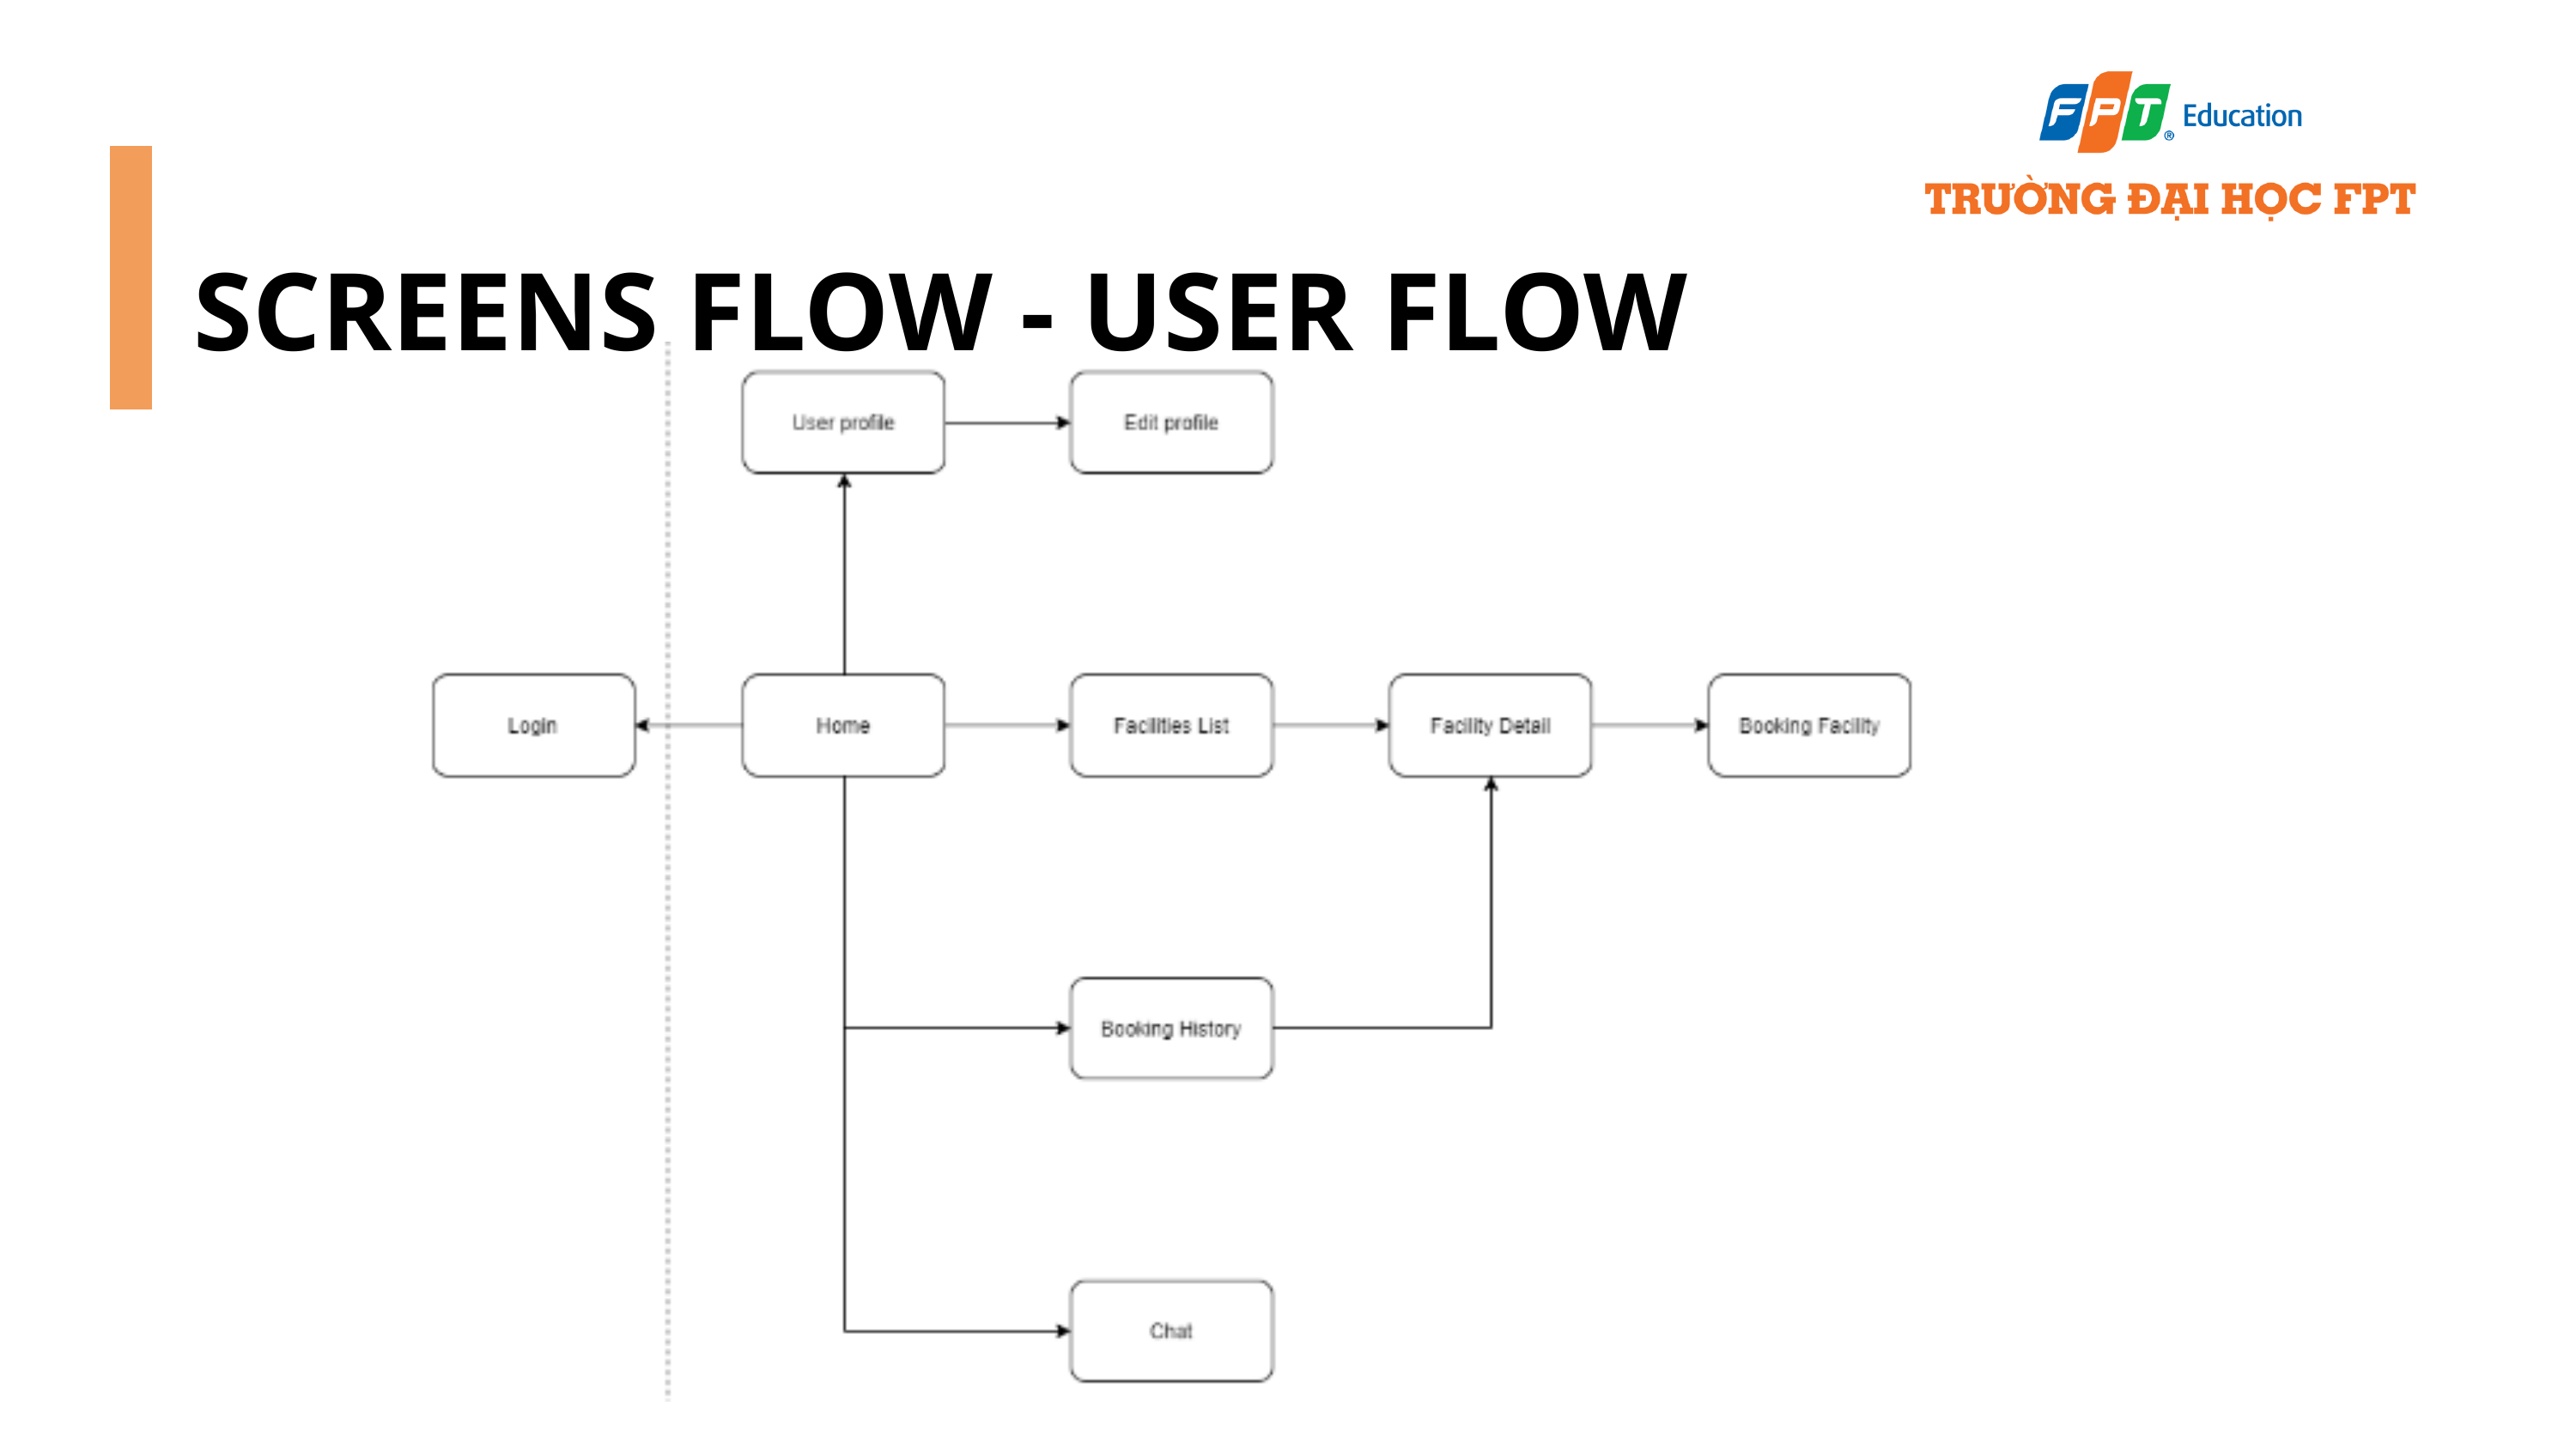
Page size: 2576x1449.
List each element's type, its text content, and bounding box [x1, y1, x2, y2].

text_box [357, 342, 1954, 1403]
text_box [109, 130, 153, 410]
text_box SCREENS FLOW - USER FLOW [193, 207, 1881, 373]
text_box [1909, 45, 2432, 246]
